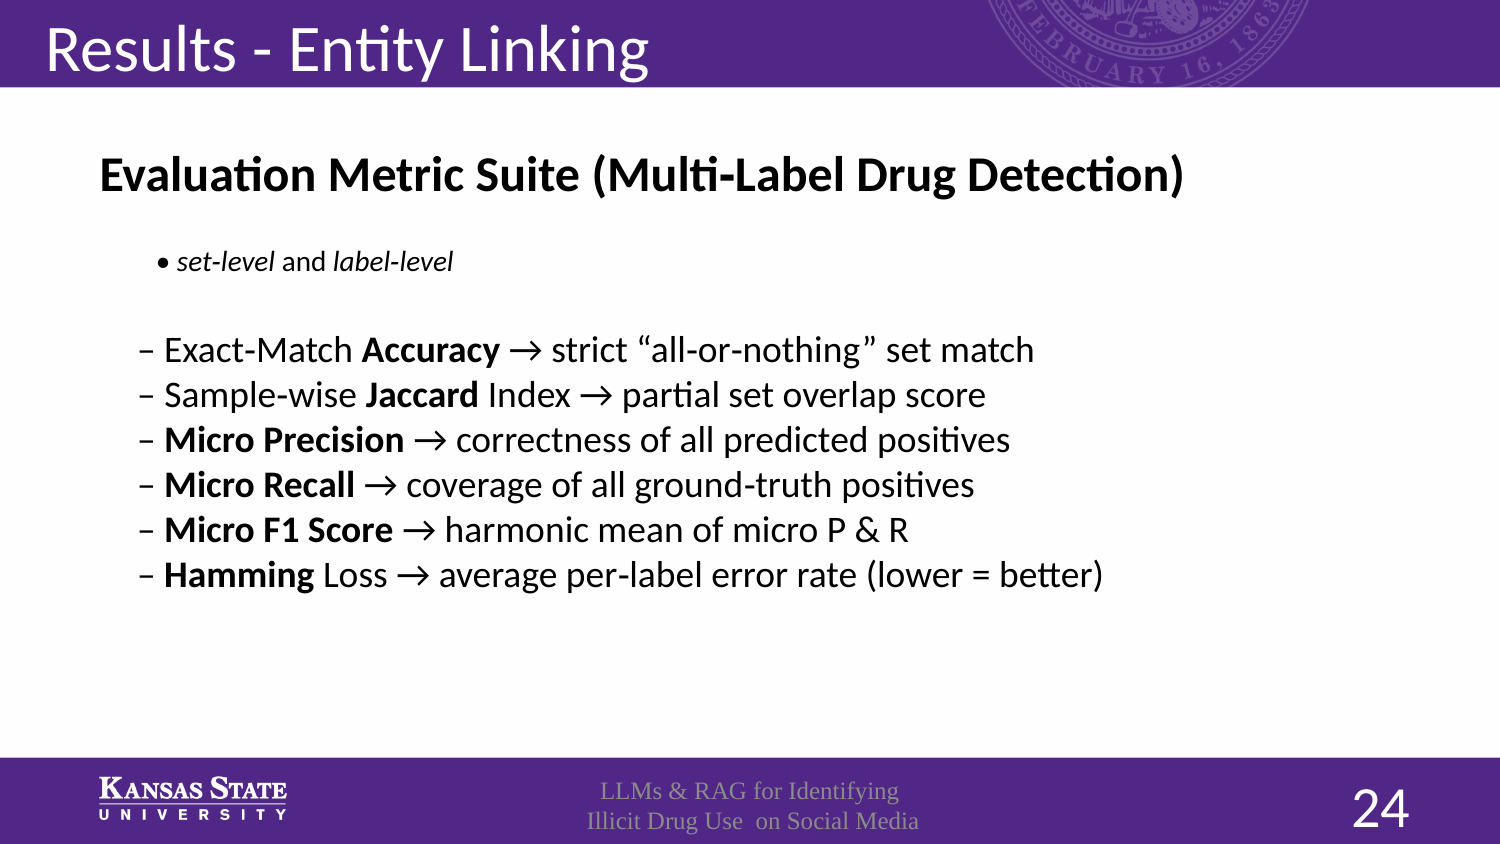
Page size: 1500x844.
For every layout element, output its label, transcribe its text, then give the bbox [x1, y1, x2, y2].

footer LLMs & RAG for Identifying Illicit Drug Use on Social Media [512, 782, 988, 828]
text_box Evaluation Metric Suite (Multi‑Label Drug Detection) • set‑level and label‑level – Exact‑Match Accuracy → strict “all‑or‑nothing” set match – Sample‑wise Jaccard Index → partial set overlap score – Micro Precision → correctness of all predicted positives – Micro Recall → coverage of all ground‑truth positives – Micro F1 Score → harmonic mean of micro P & R – Hamming Loss → average per‑label error rate (lower = better) [84, 133, 1326, 763]
title Results - Entity Linking [30, 7, 1380, 83]
picture [0, 0, 1500, 844]
slide_number 24 [1074, 782, 1425, 828]
